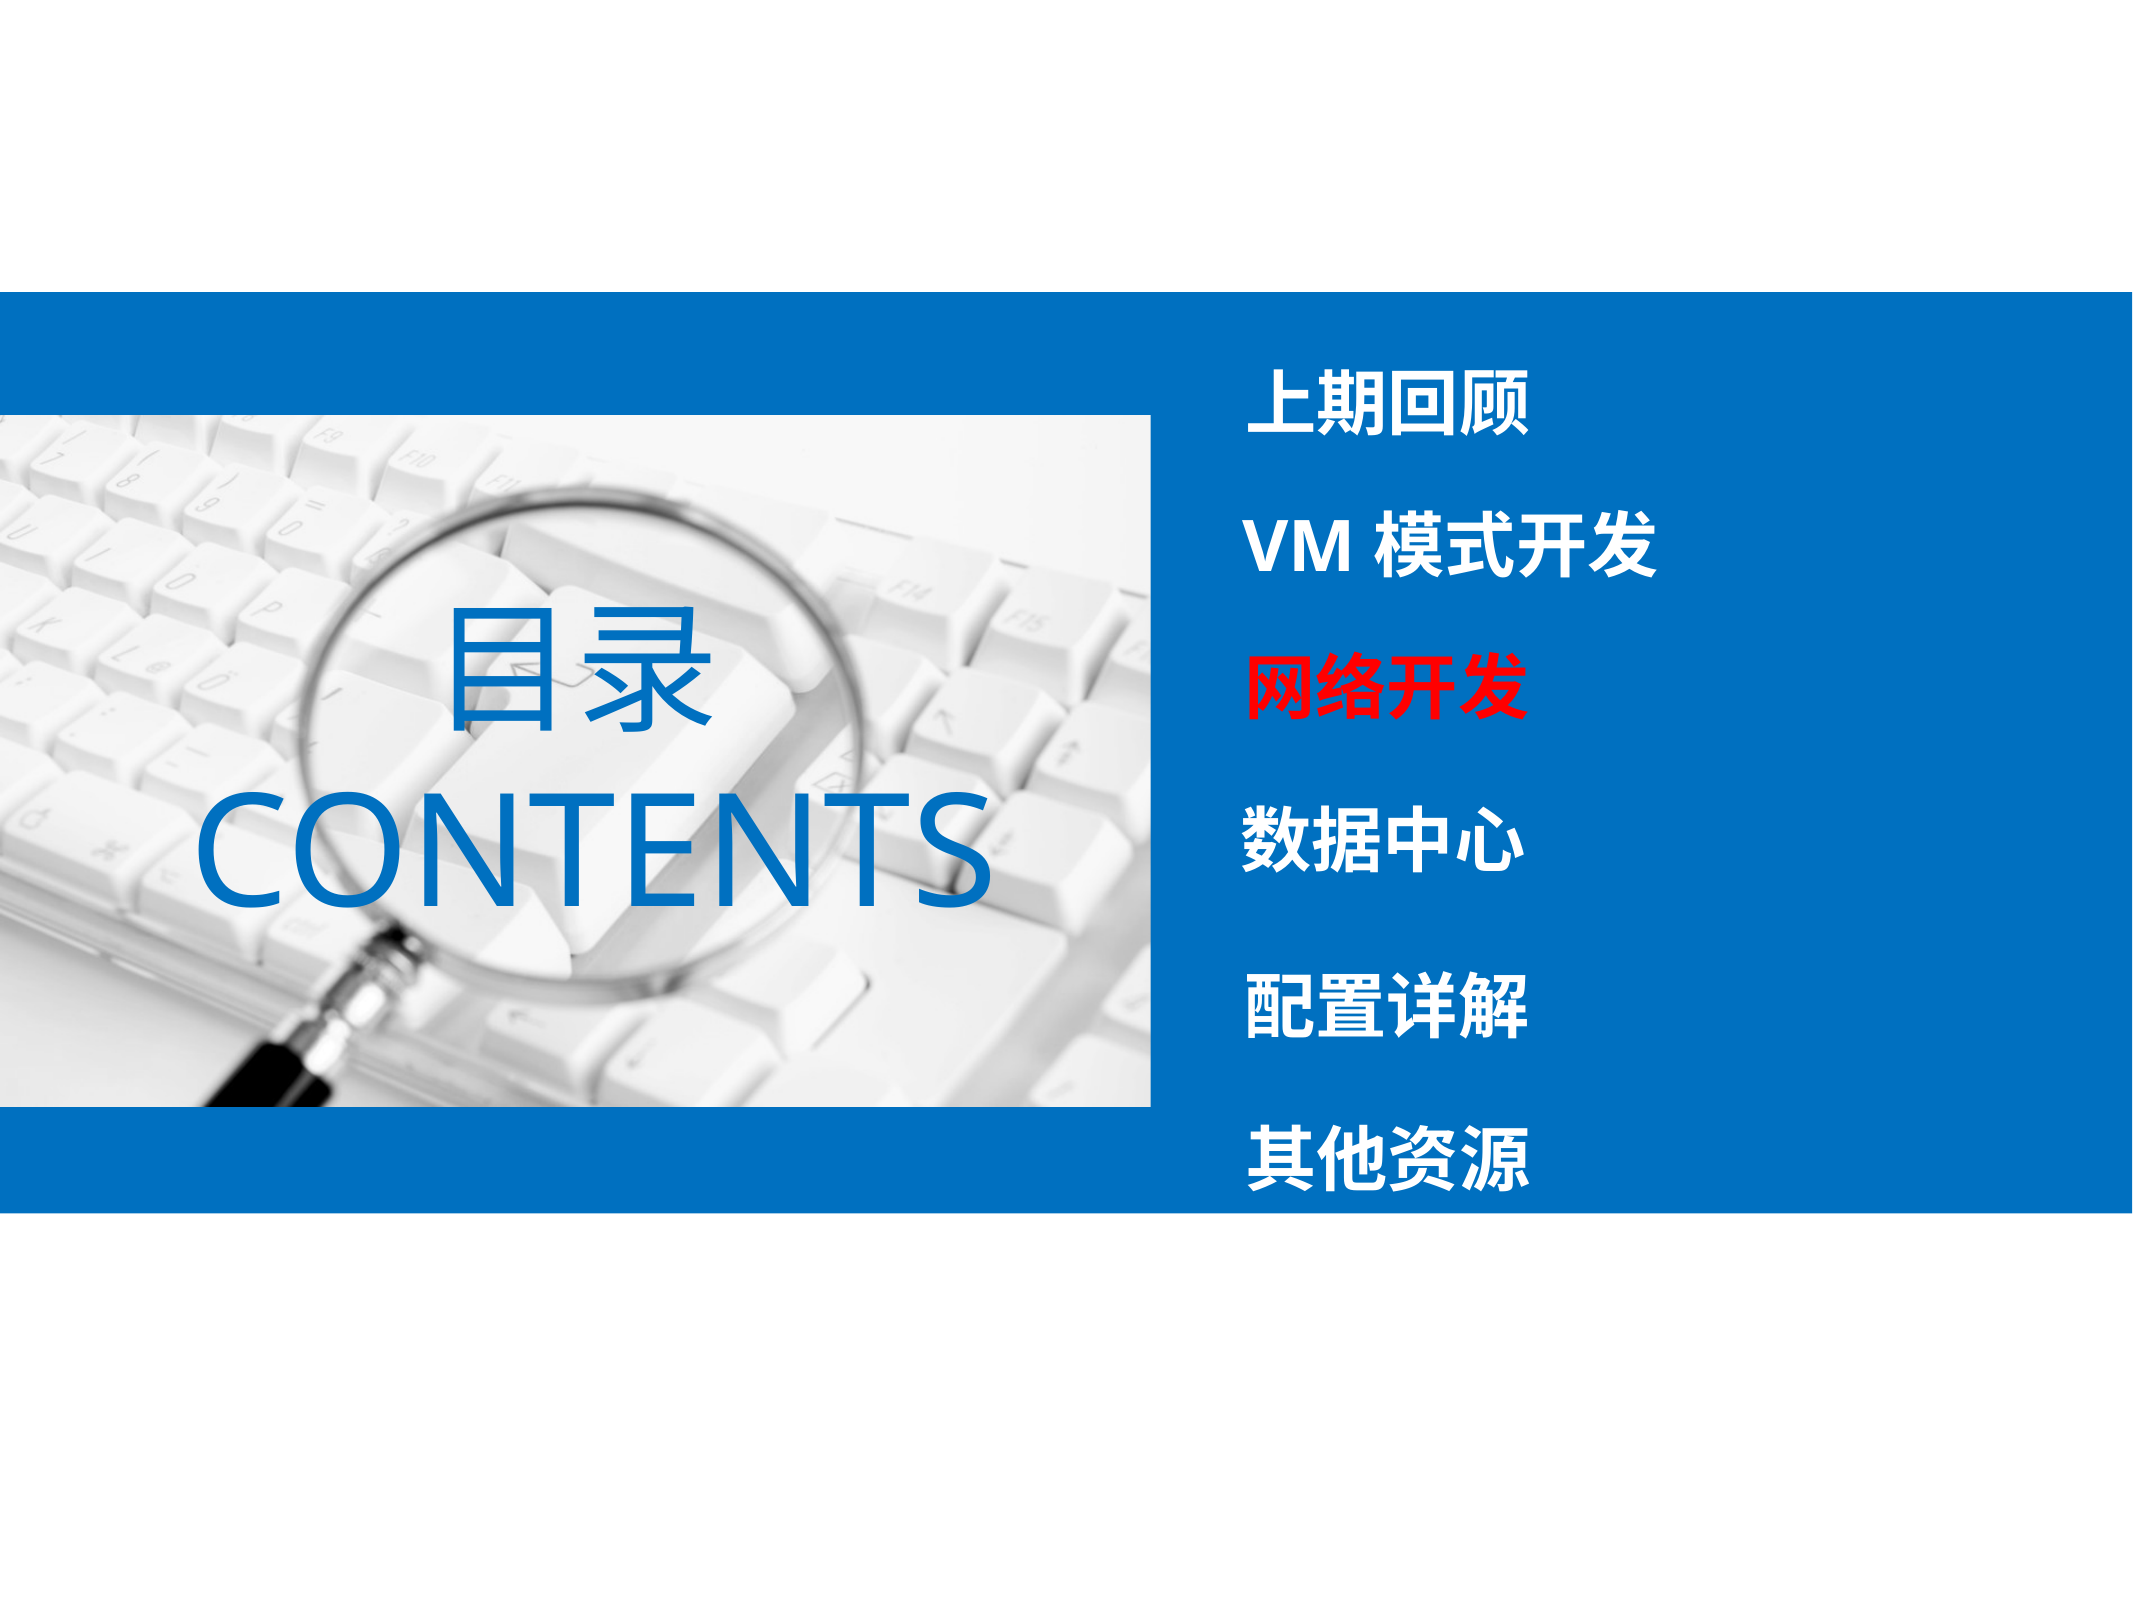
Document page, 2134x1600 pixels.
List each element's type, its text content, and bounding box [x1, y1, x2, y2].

text_box 配置详解 [1220, 906, 1554, 1059]
picture [0, 415, 1151, 1107]
text_box 数据中心 [1216, 740, 1550, 893]
text_box 其他资源 [1221, 1059, 1555, 1212]
text_box VM模式开发 [1218, 445, 1683, 598]
text_box 网络开发 [1220, 587, 1554, 740]
text_box [0, 290, 2134, 1215]
text_box 上期回顾 [1221, 303, 1555, 456]
